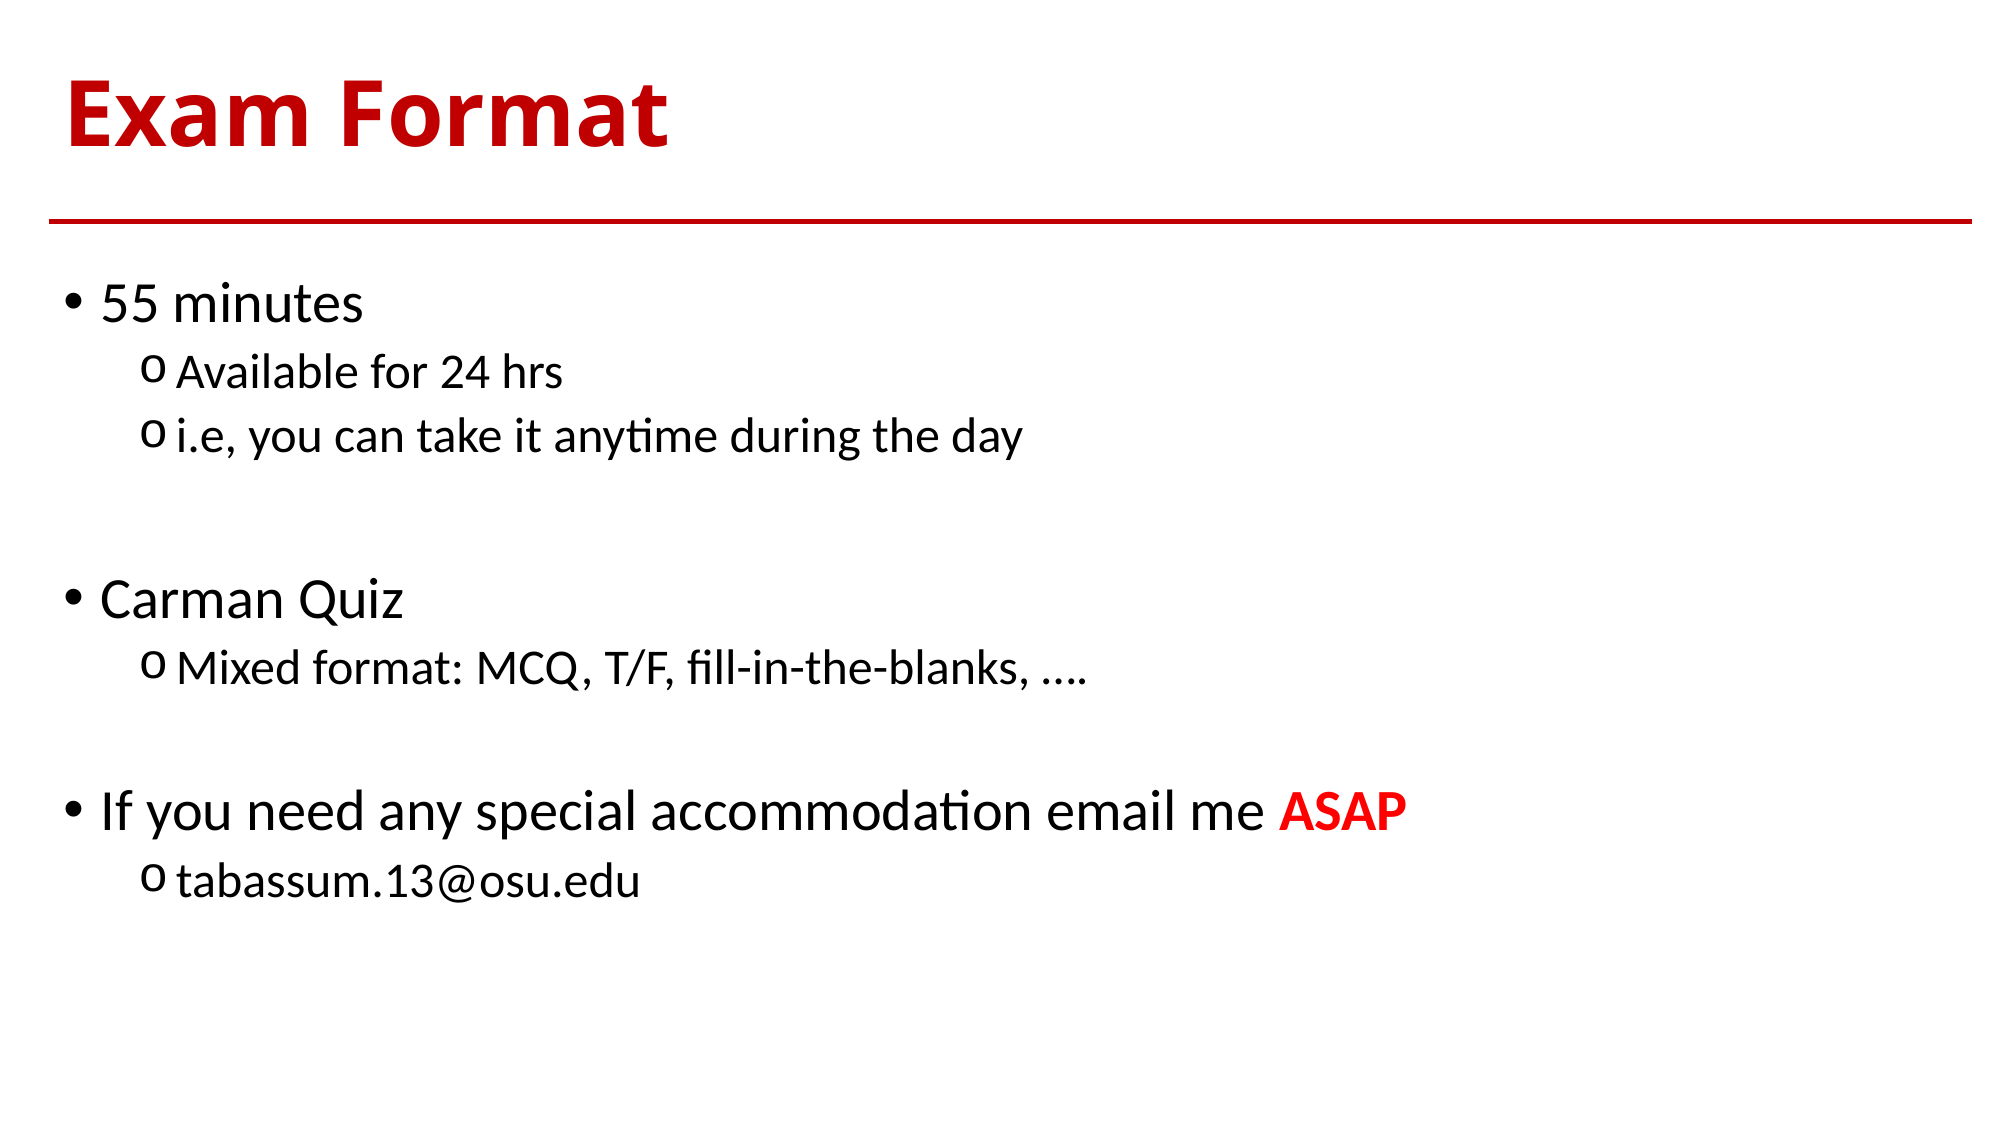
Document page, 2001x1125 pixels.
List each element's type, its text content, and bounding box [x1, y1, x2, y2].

list 55 minutes Available for 24 hrs i.e, you can take it anytime during the day Carman Quiz Mixed format: MCQ, T/F, fill-in-the-blanks, …. If you need any special accommodation email me ASAP tabassum.13@osu.edu [48, 264, 1972, 1014]
title Exam Format [48, 41, 1972, 192]
